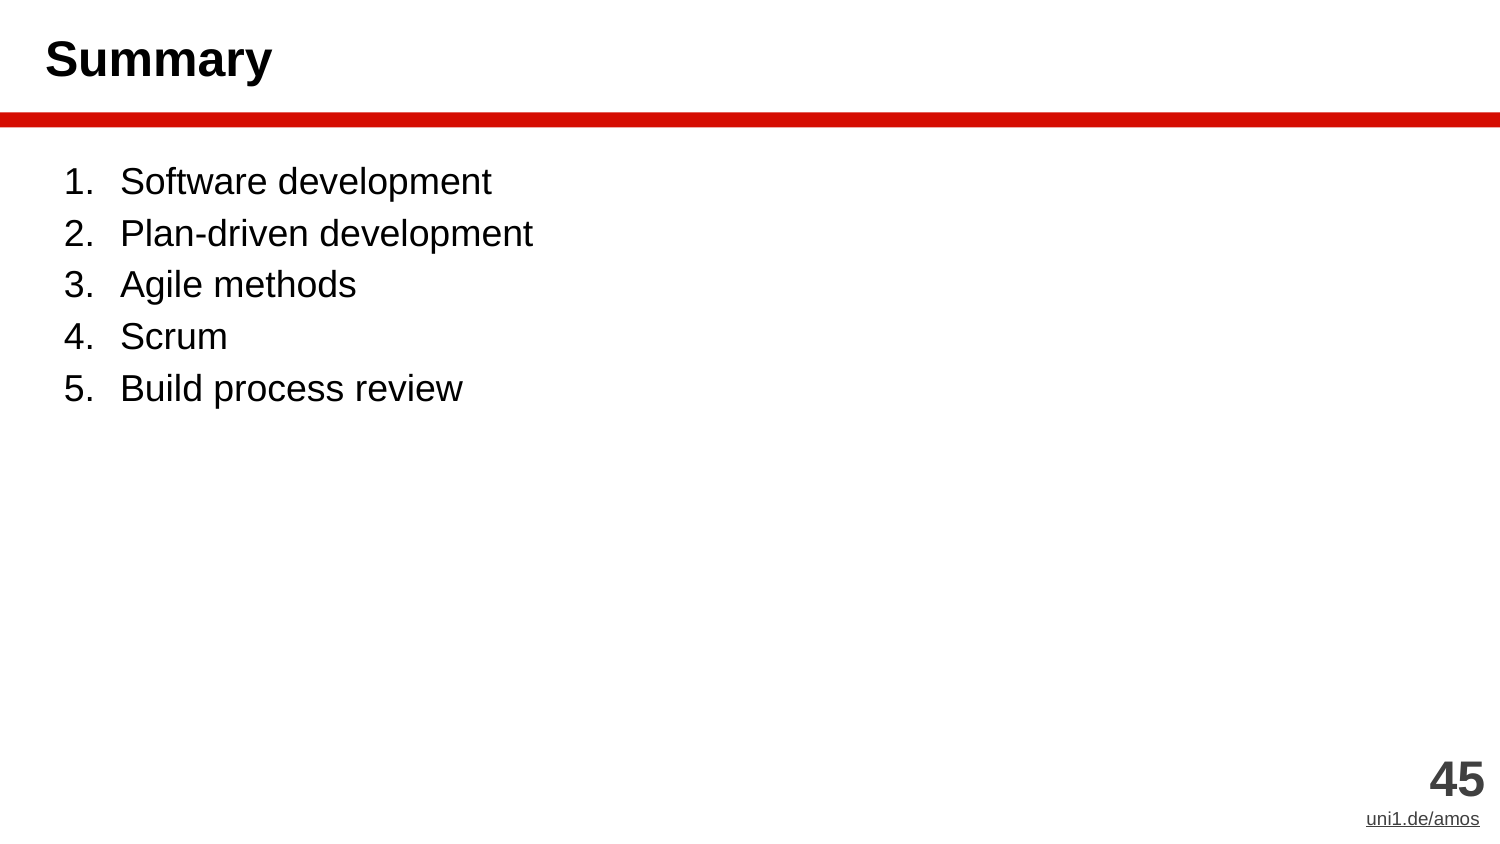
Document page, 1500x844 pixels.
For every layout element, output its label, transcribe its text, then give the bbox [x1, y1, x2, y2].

list Software development Plan-driven development Agile methods Scrum Build process review [45, 150, 1455, 825]
title Summary [0, 0, 1500, 113]
slide_number ‹#› uni1.de/amos [1200, 693, 1500, 844]
